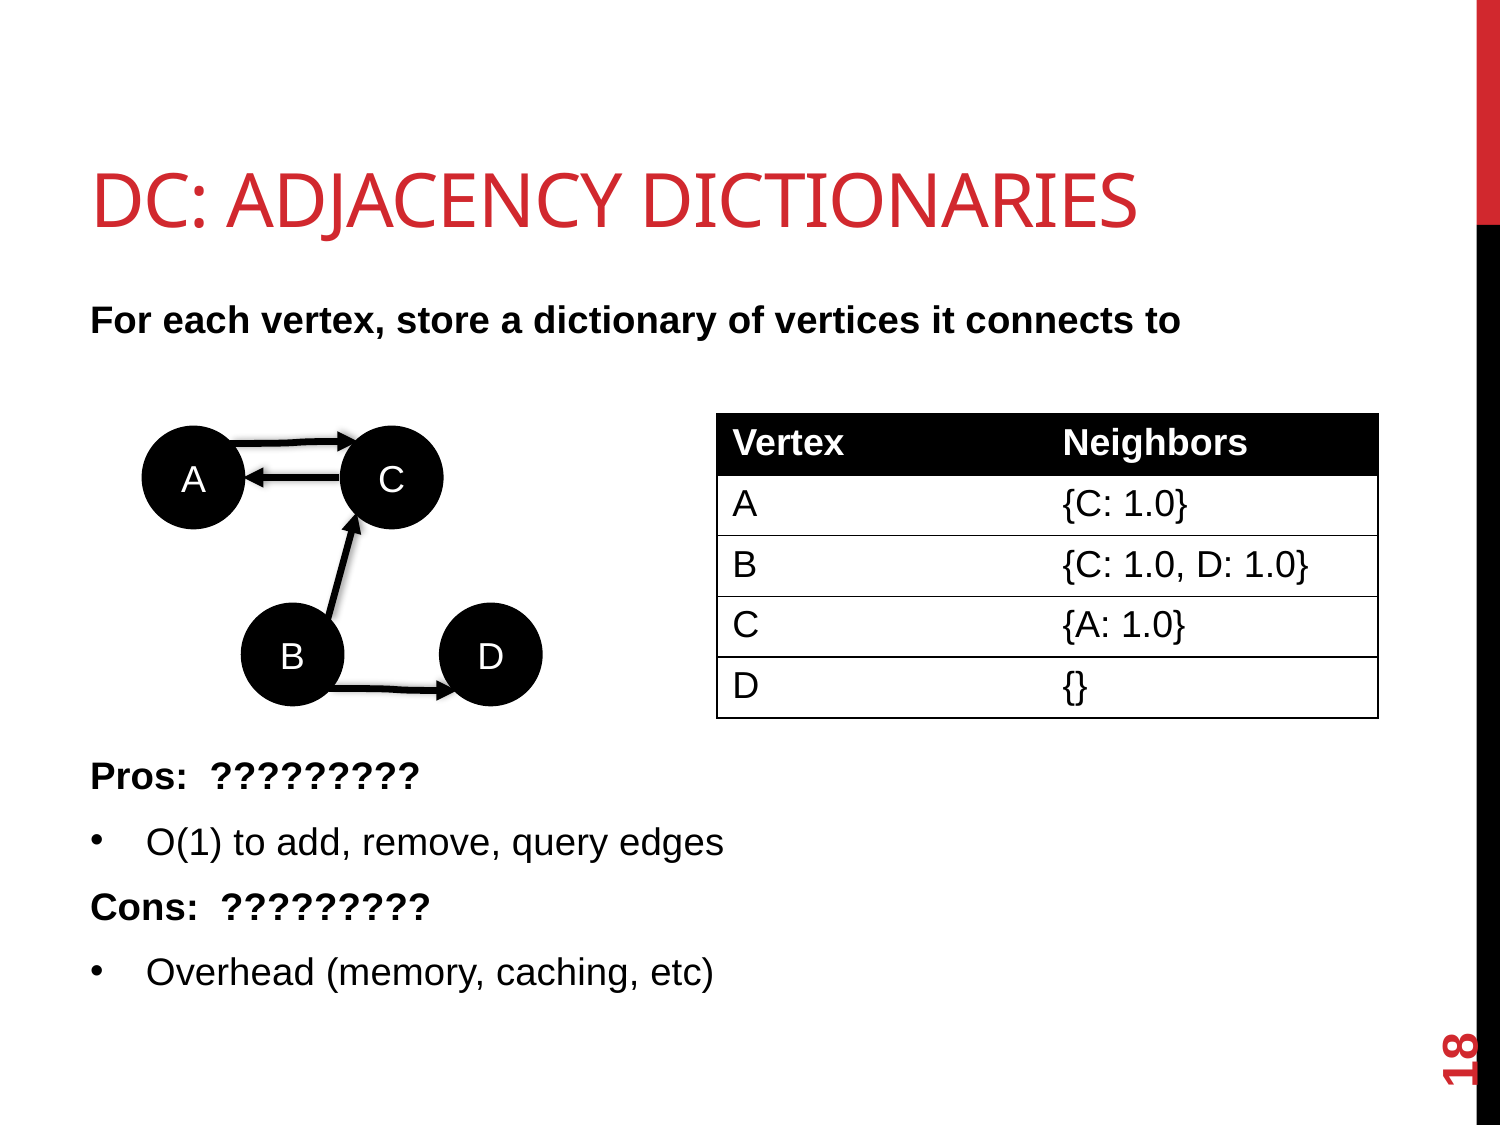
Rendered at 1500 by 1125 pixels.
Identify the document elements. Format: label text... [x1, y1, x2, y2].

table_cell {C: 1.0, D: 1.0} [1048, 536, 1377, 596]
title DC: Adjacency Dictionaries [75, 25, 1325, 250]
table_cell {C: 1.0} [1048, 476, 1377, 535]
table_cell B [718, 536, 1048, 596]
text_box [143, 427, 541, 705]
slide_number 18 [1427, 887, 1488, 1104]
table_header Vertex [718, 415, 1048, 474]
table_header Neighbors [1048, 415, 1377, 474]
table_cell A [718, 476, 1048, 535]
list For each vertex, store a dictionary of vertices it connects to Pros: ????????? O(1) to add, remove, query edges Cons: ????????? Overhead (memory, caching, etc) [75, 287, 1325, 1005]
table_cell {} [1048, 658, 1377, 717]
table_cell D [718, 658, 1048, 717]
table_cell {A: 1.0} [1048, 597, 1377, 656]
table_cell C [718, 597, 1048, 656]
